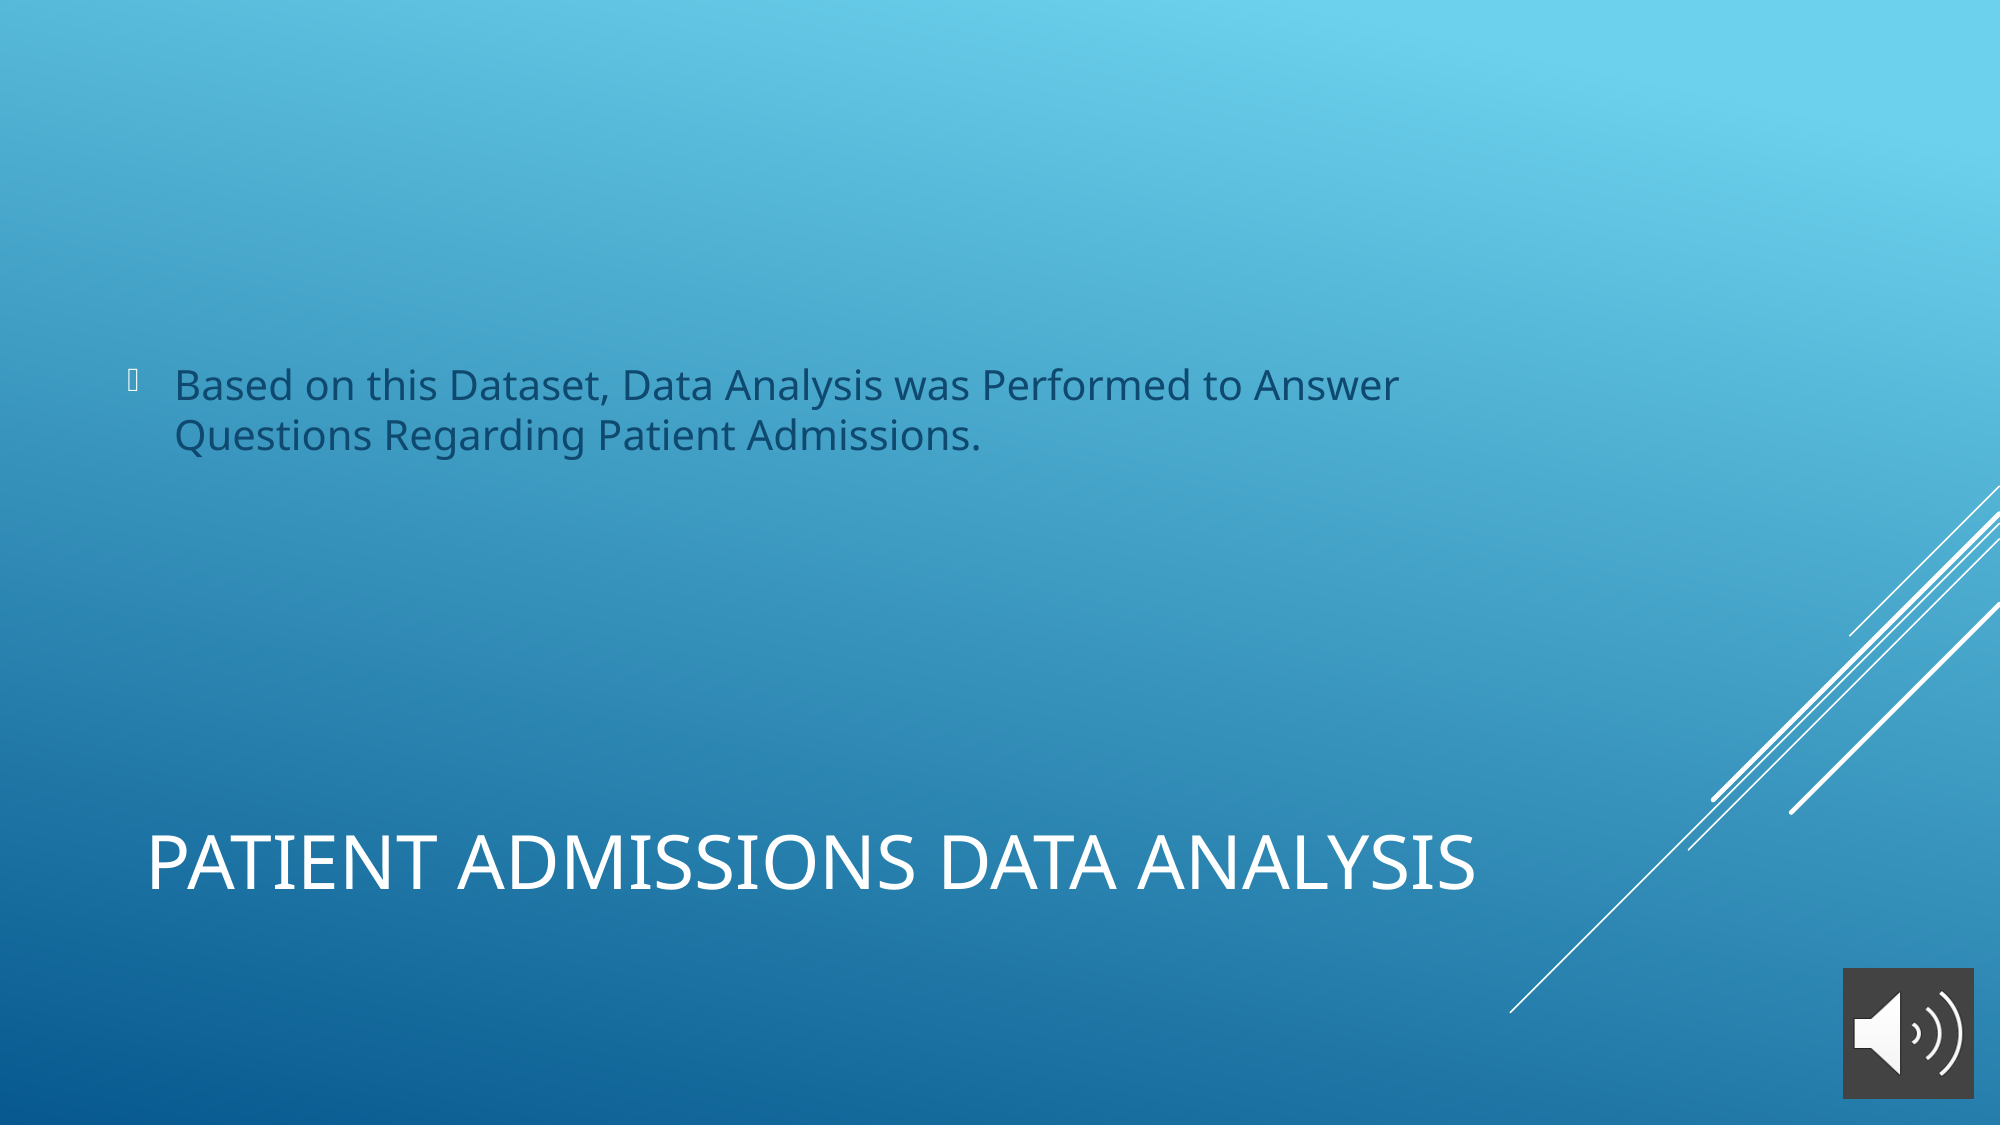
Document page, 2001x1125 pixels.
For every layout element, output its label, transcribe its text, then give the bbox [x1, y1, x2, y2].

list Based on this Dataset, Data Analysis was Performed to Answer Questions Regarding Patient Admissions. [112, 112, 1513, 706]
picture [1841, 966, 1976, 1101]
title Patient admissions data analysis [112, 736, 1513, 984]
